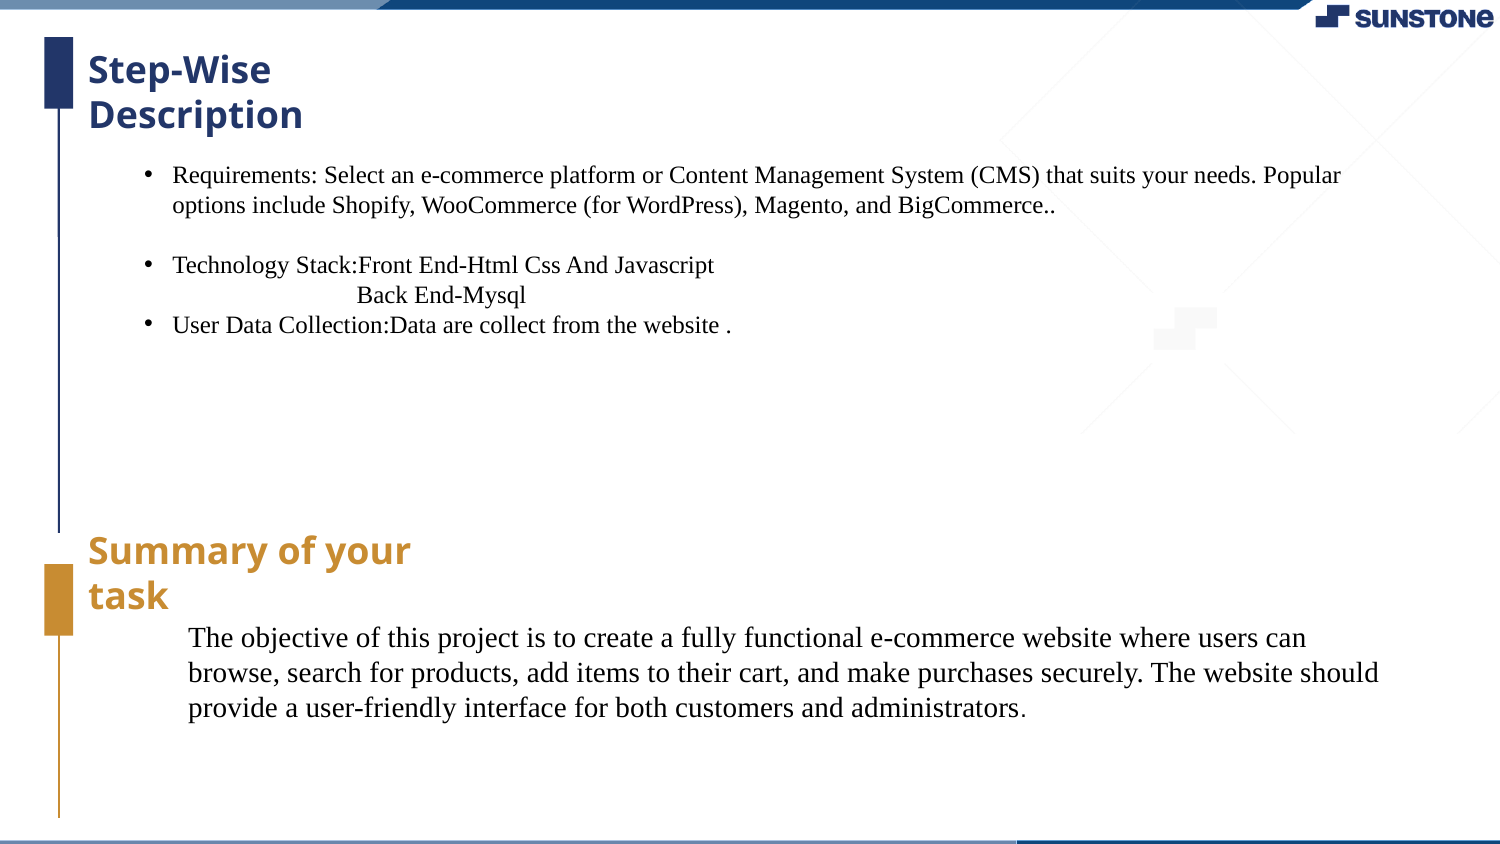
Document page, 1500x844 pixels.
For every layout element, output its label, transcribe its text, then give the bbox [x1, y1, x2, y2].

text_box The objective of this project is to create a fully functional e-commerce website where users can browse, search for products, add items to their cart, and make purchases securely. The website should provide a user-friendly interface for both customers and administrators. [173, 611, 1414, 731]
picture [0, 0, 1500, 844]
text_box Summary of your task [73, 519, 505, 572]
